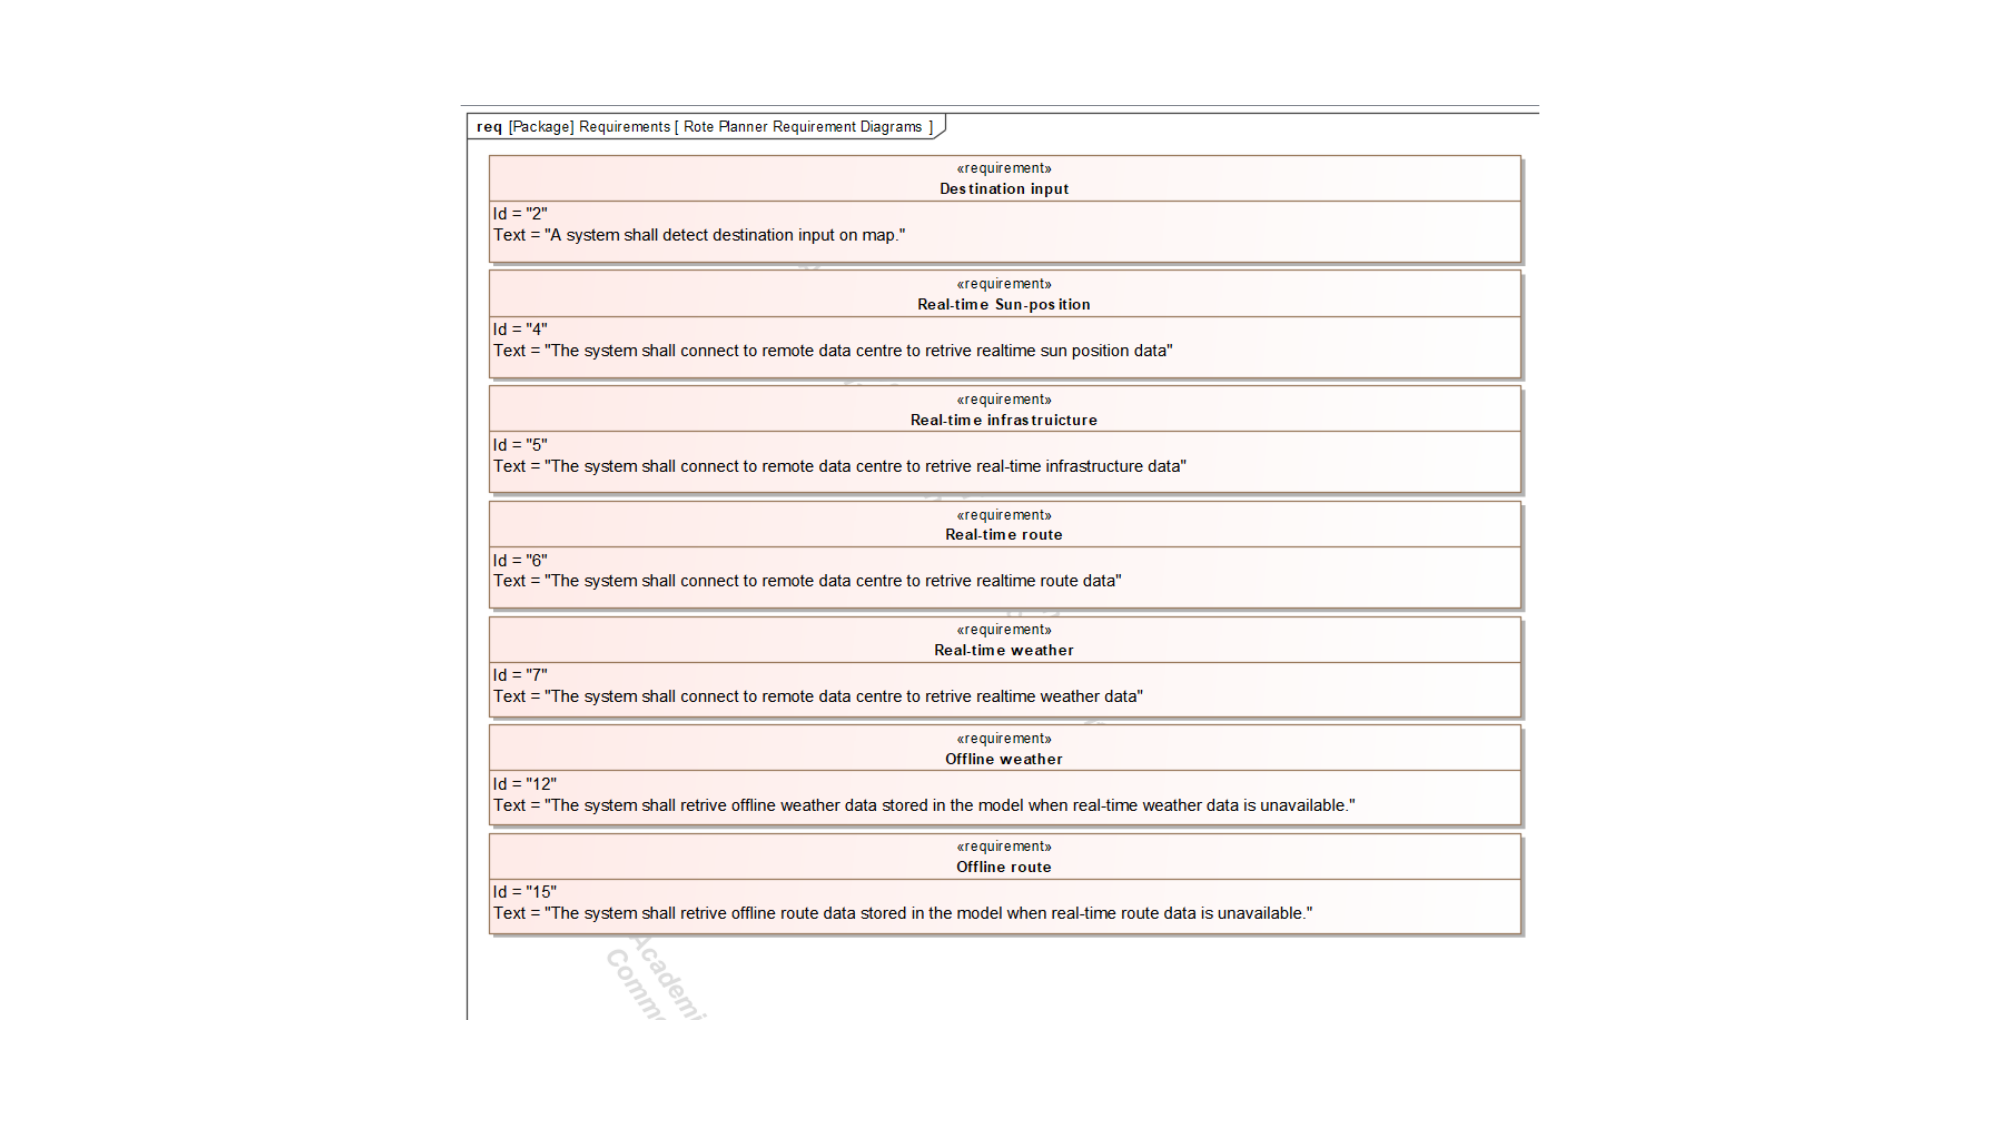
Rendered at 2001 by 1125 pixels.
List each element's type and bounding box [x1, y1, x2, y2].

picture [460, 105, 1540, 1020]
